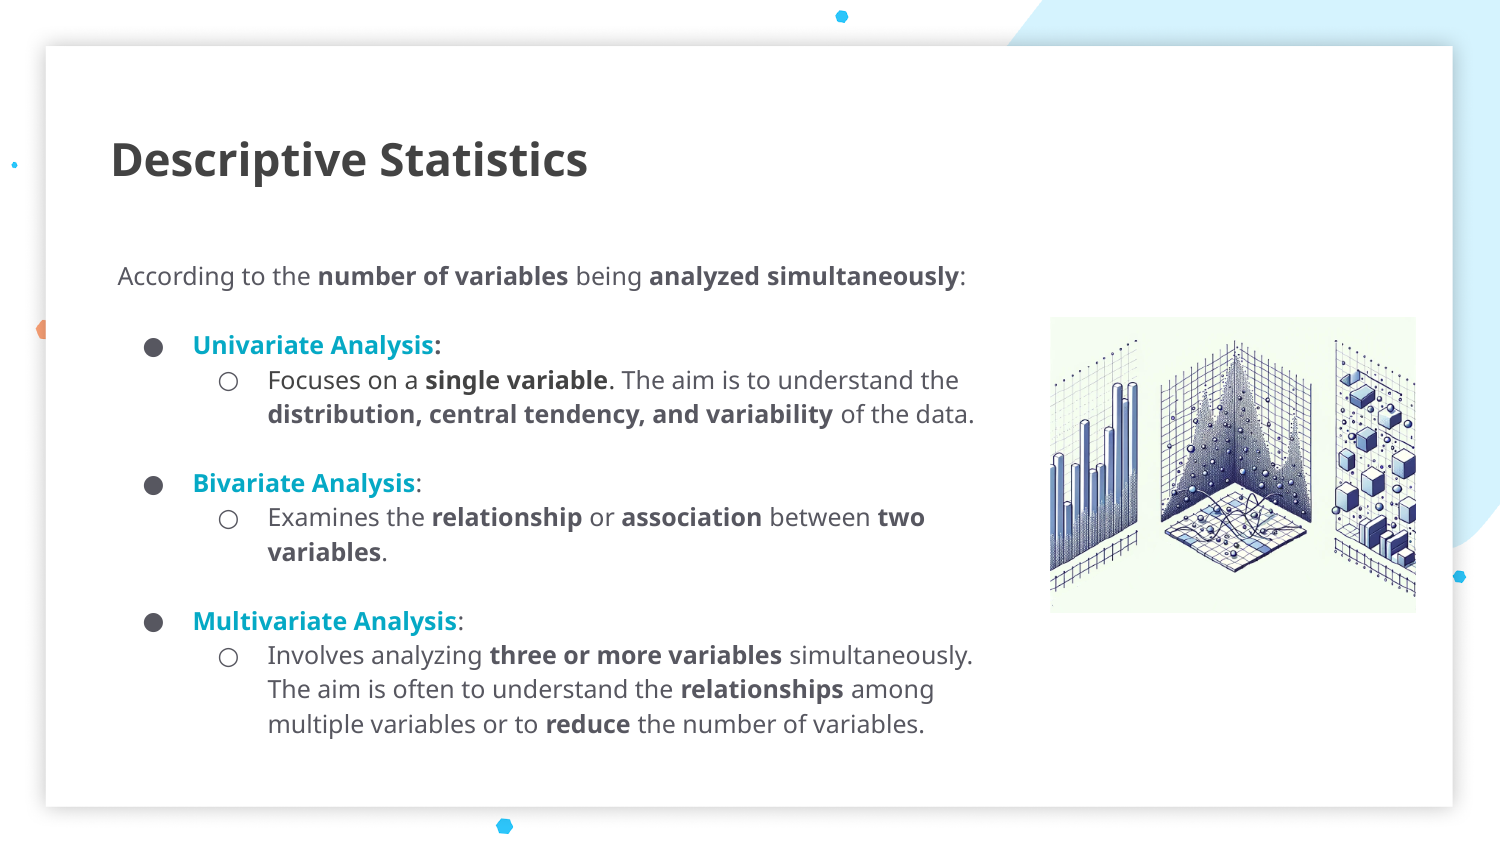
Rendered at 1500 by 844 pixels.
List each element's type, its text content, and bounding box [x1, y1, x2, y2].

text_box Descriptive Statistics [94, 115, 1145, 207]
text_box According to the number of variables being analyzed simultaneously: Univariate Analysis: Focuses on a single variable. The aim is to understand the distribution, central tendency, and variability of the data. Bivariate Analysis: Examines the relationship or association between two variables. Multivariate Analysis: Involves analyzing three or more variables simultaneously. The aim is often to understand the relationships among multiple variables or to reduce the number of variables. [102, 241, 1028, 788]
picture [0, 0, 1500, 844]
